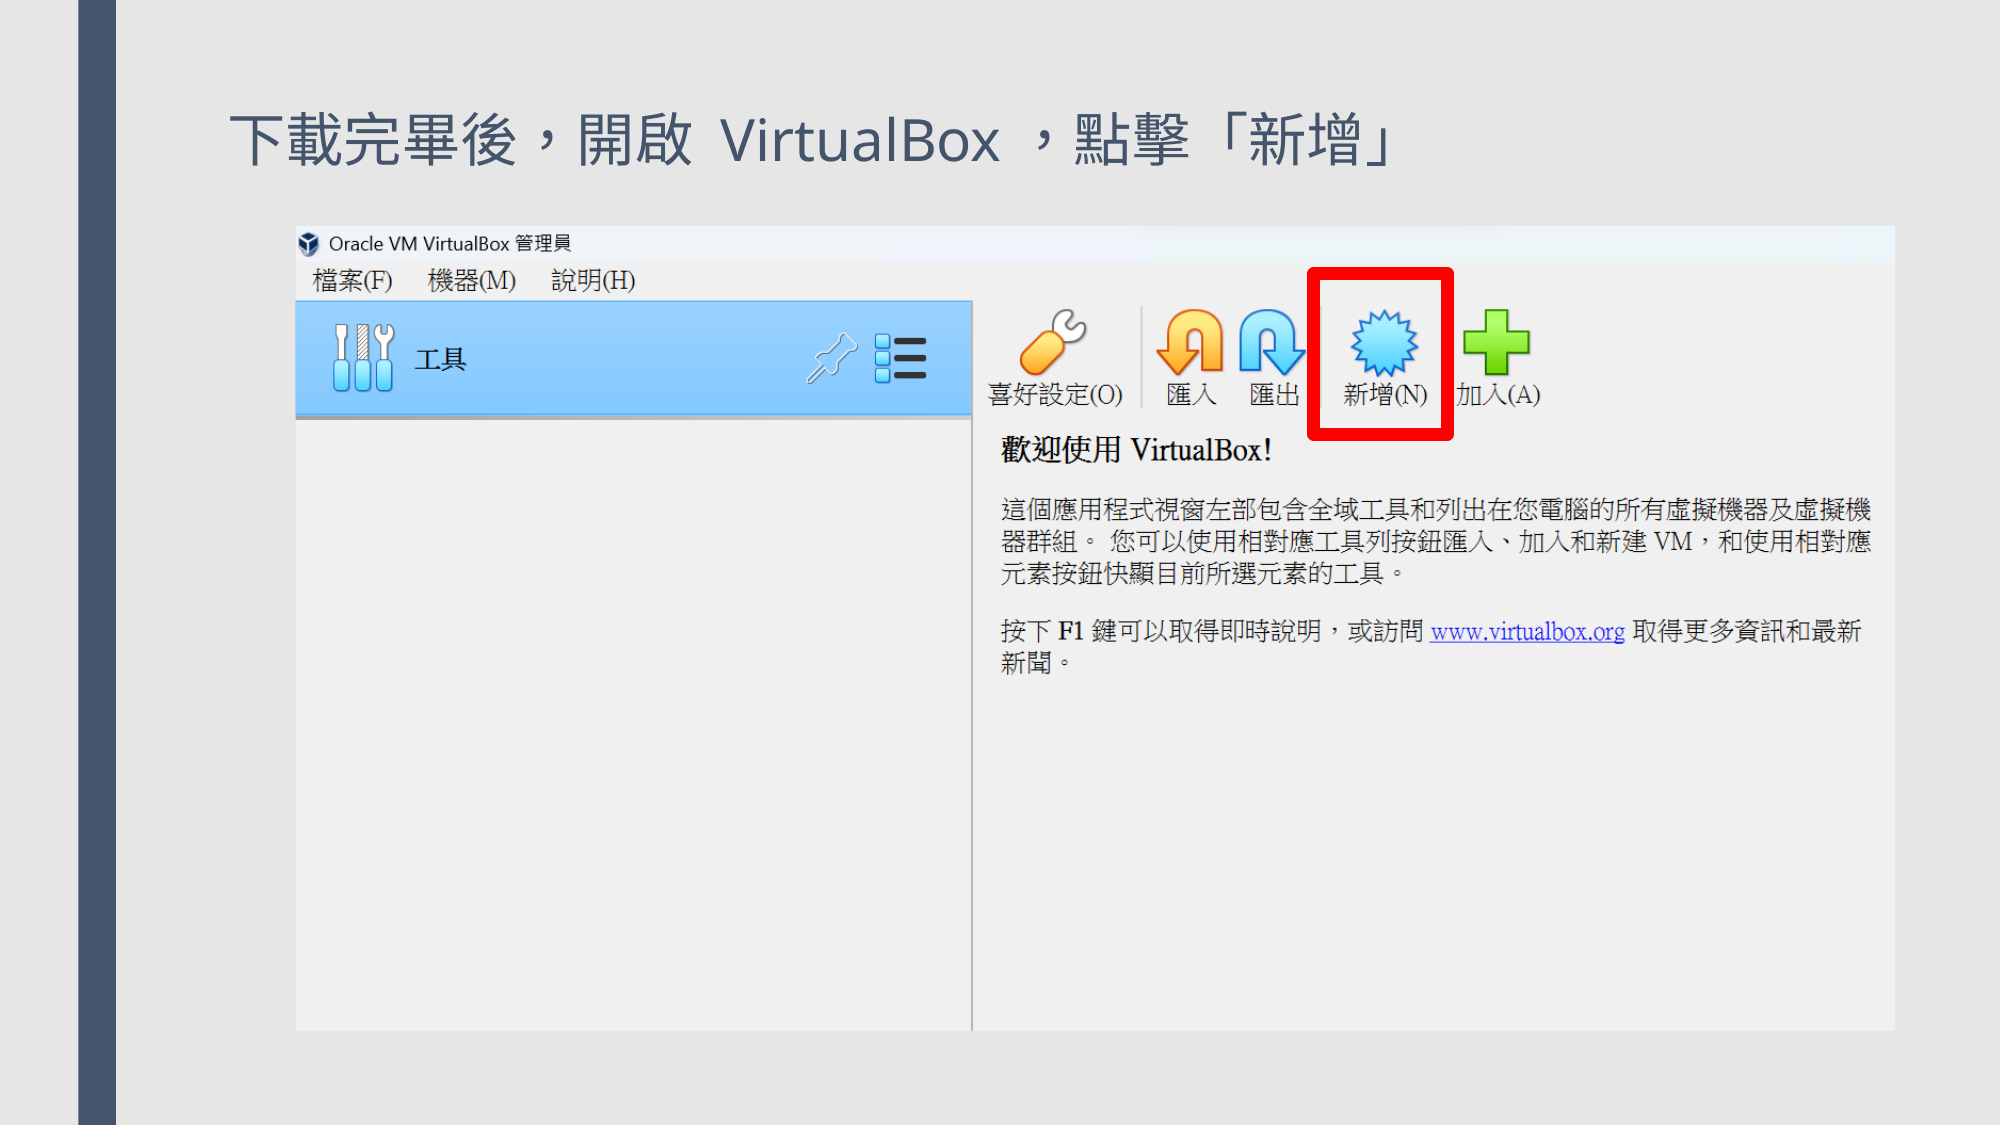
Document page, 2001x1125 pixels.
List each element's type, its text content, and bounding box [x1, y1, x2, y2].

title 下載完畢後，開啟 VirtualBox，點擊「新增」 [212, 104, 1788, 202]
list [295, 226, 1896, 1031]
